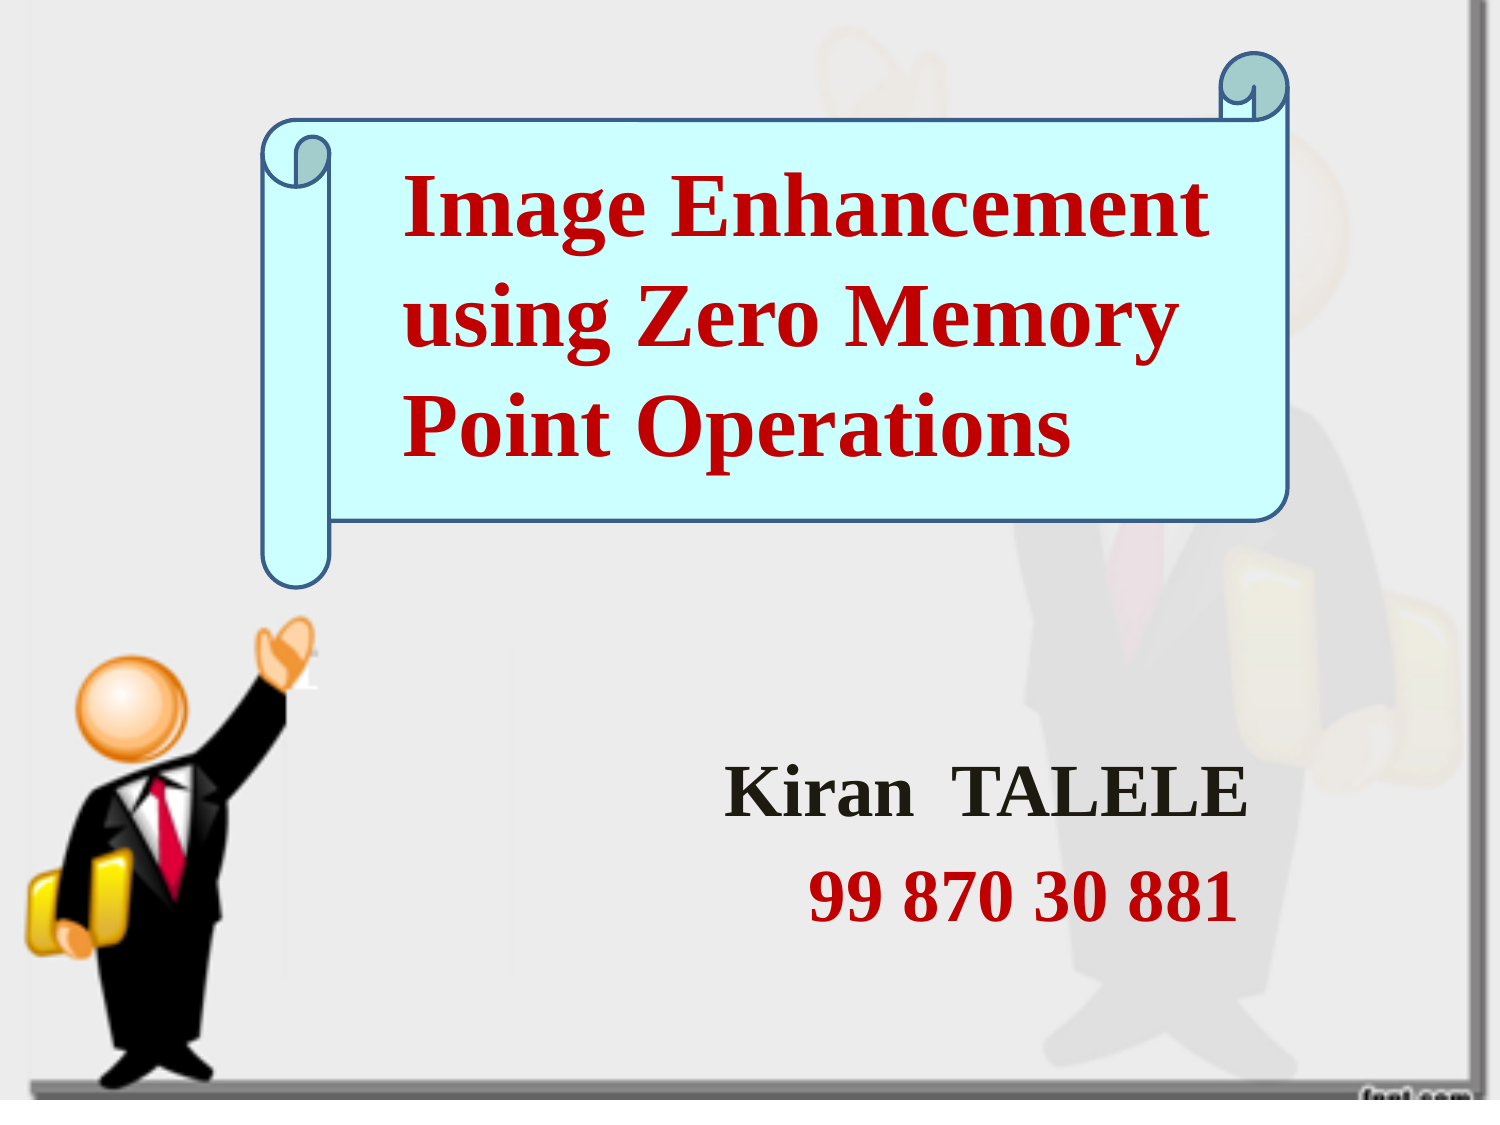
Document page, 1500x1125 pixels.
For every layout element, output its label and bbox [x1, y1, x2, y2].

text_box [0, 0, 1500, 1101]
